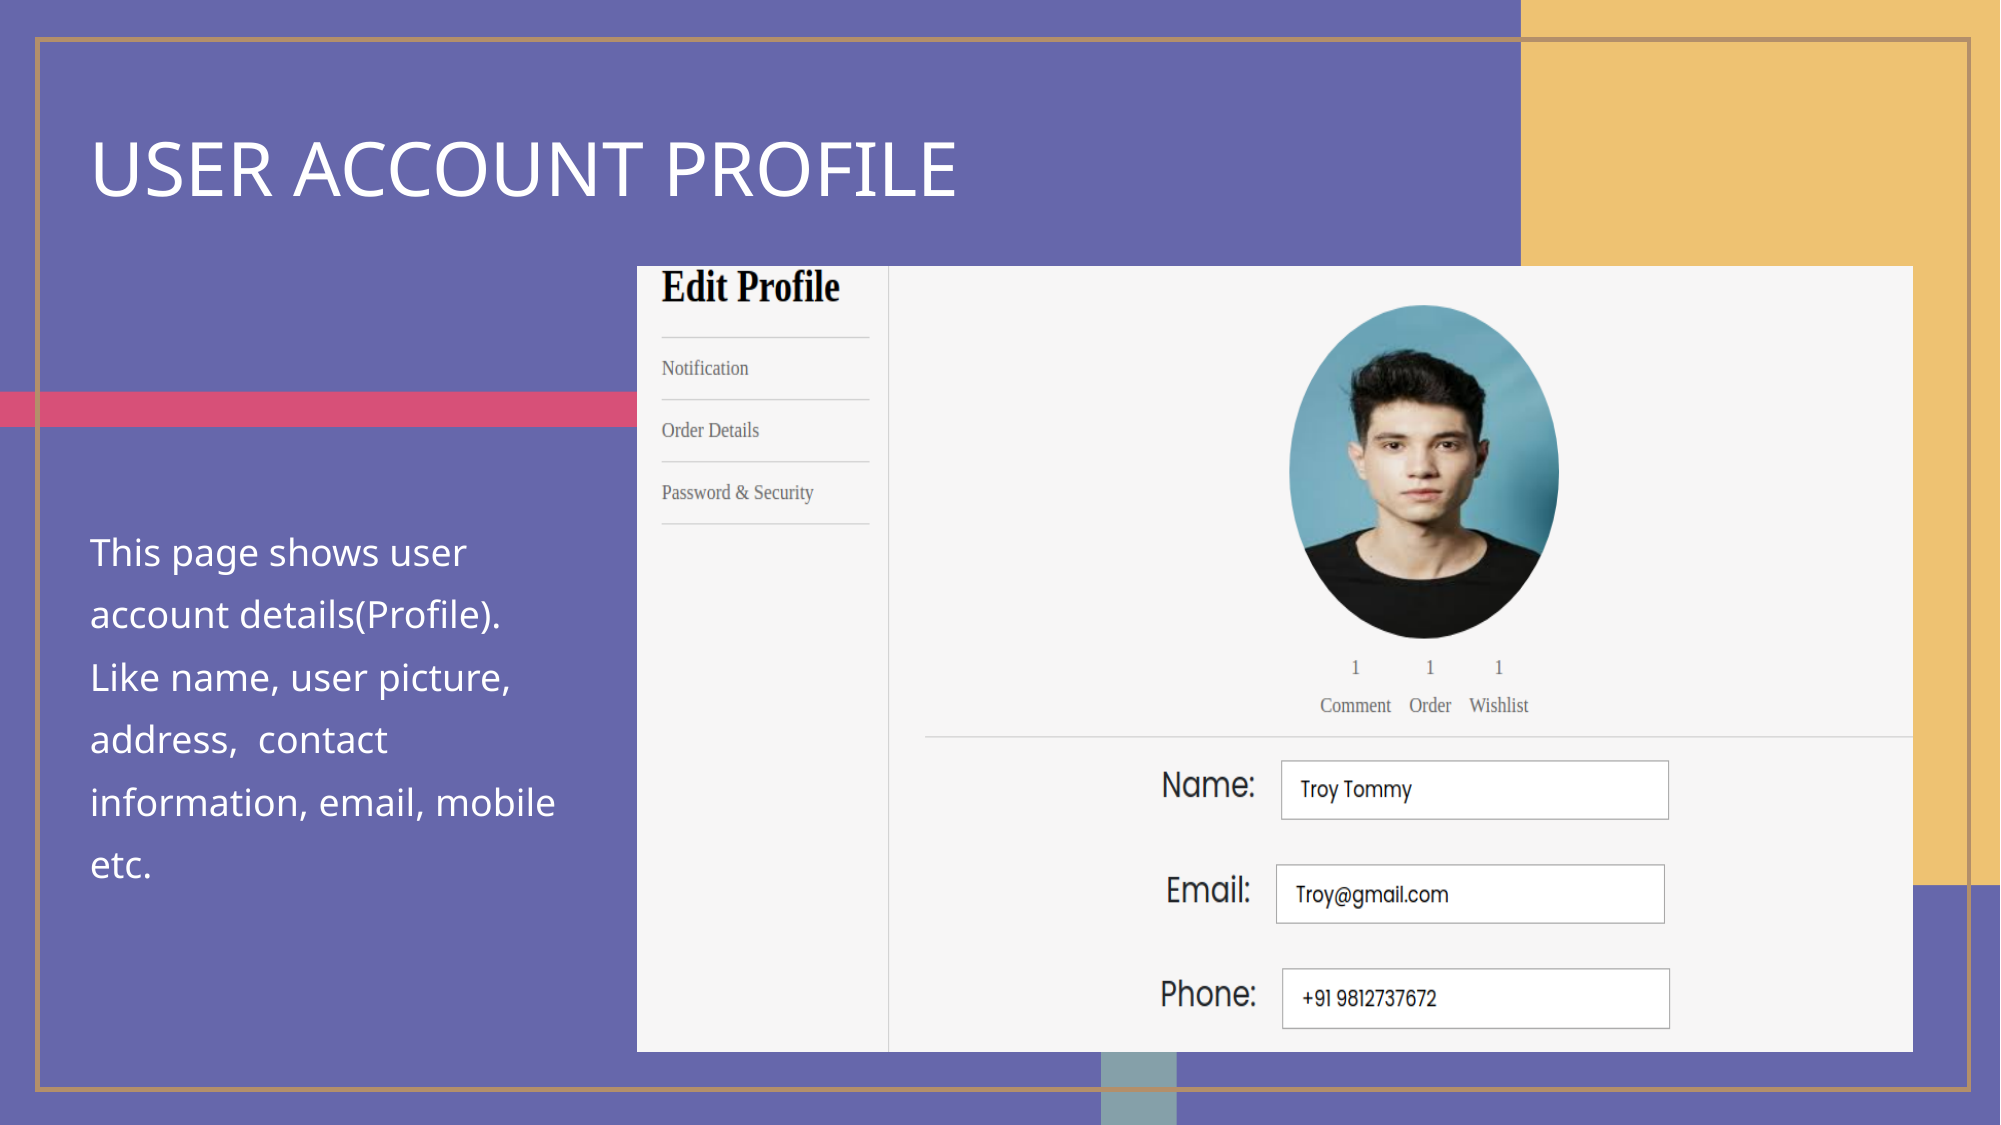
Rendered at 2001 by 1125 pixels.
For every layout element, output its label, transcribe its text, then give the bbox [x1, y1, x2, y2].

text_box This page shows user account details(Profile). Like name, user picture, address, contact information, email, mobile etc. [75, 503, 584, 975]
text_box User Account profile [75, 77, 995, 267]
picture [637, 266, 1913, 1052]
